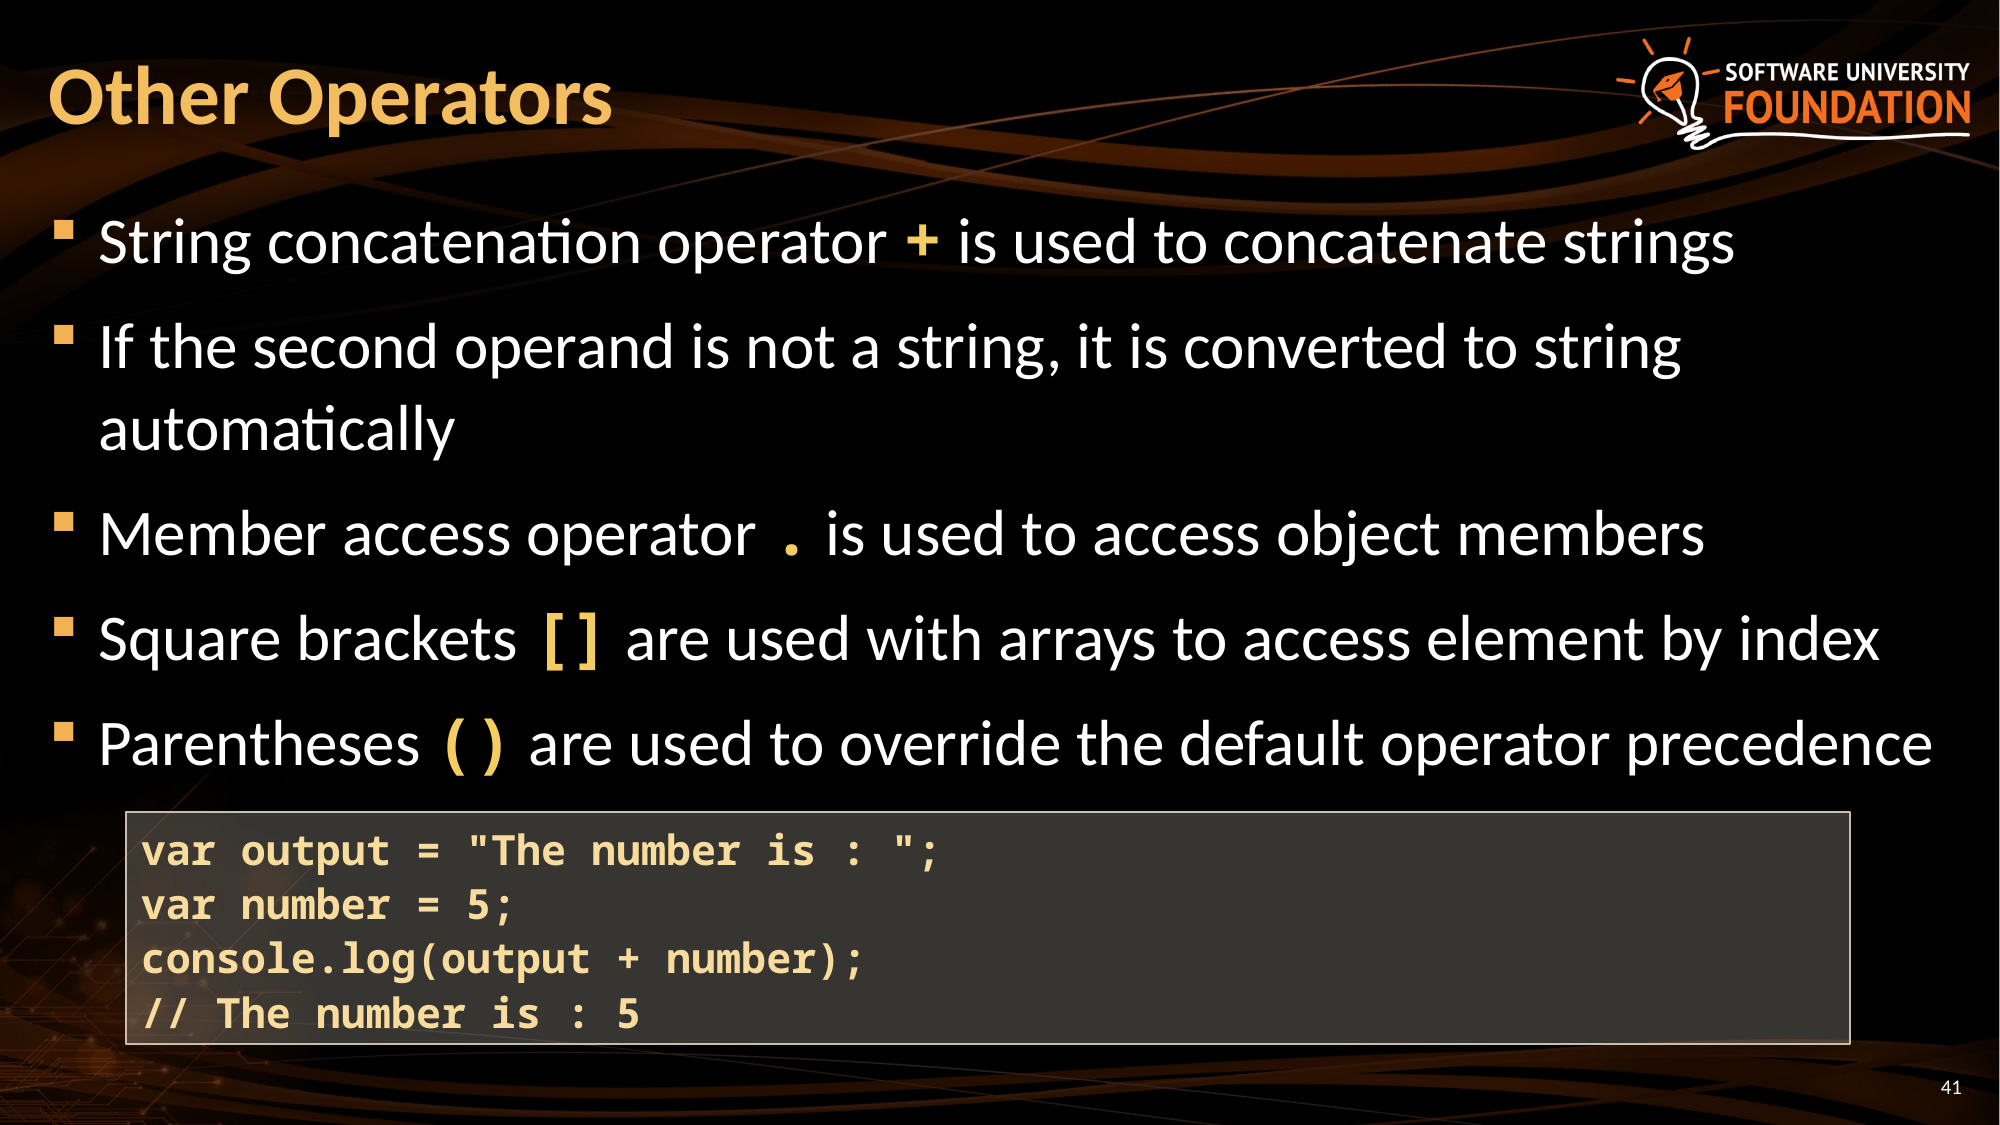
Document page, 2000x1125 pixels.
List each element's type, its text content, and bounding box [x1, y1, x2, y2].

title Other Operators [30, 6, 1602, 189]
list String concatenation operator + is used to concatenate strings If the second operand is not a string, it is converted to string automatically Member access operator . is used to access object members Square brackets [] are used with arrays to access element by index Parentheses () are used to override the default operator precedence [31, 188, 1968, 1103]
picture [0, 0, 2000, 1125]
text_box var output = "The number is : "; var number = 5; console.log(output + number); // The number is : 5 [126, 812, 1850, 1044]
